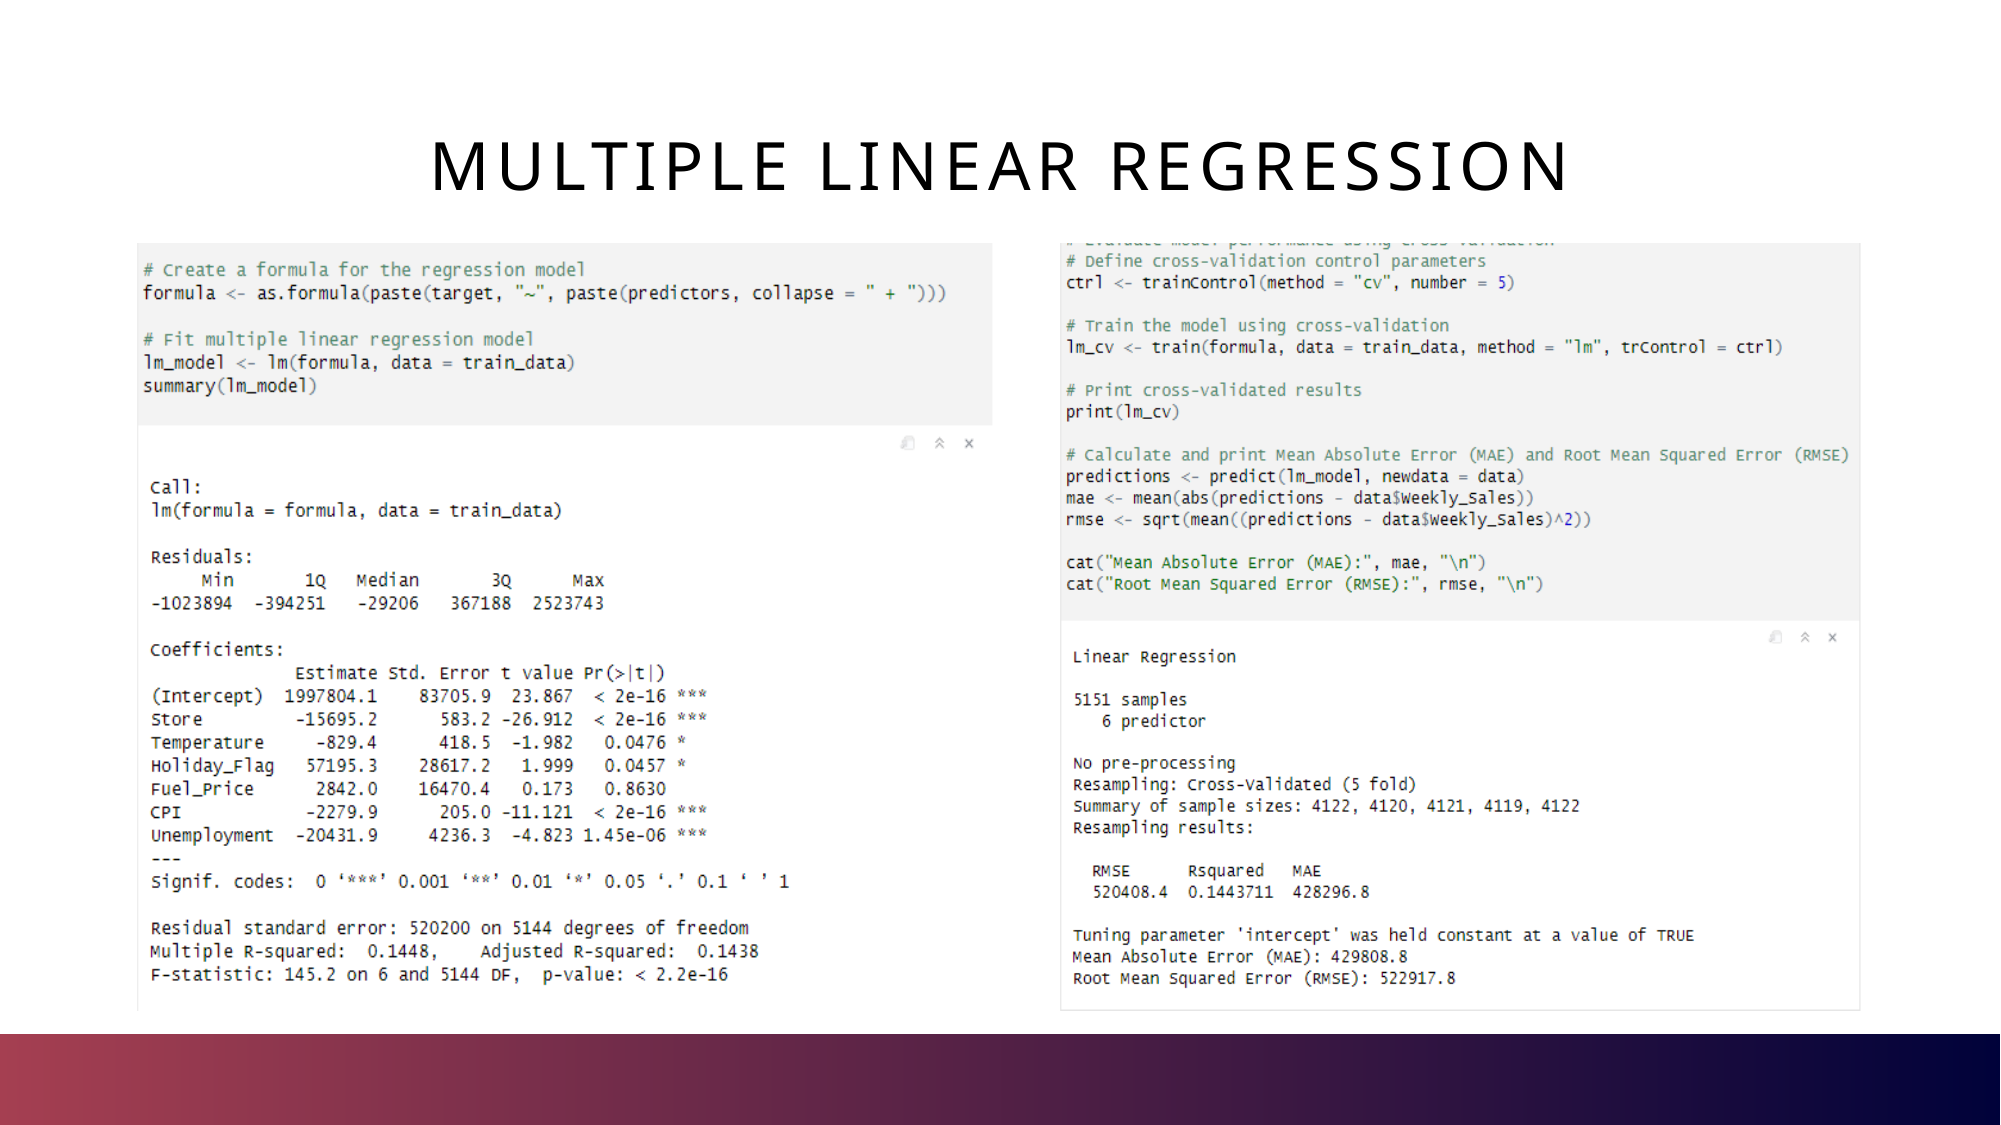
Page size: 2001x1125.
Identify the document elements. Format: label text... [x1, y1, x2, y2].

picture [136, 243, 993, 1012]
picture [1059, 243, 1863, 1012]
title Multiple Linear Regression [137, 60, 1863, 278]
